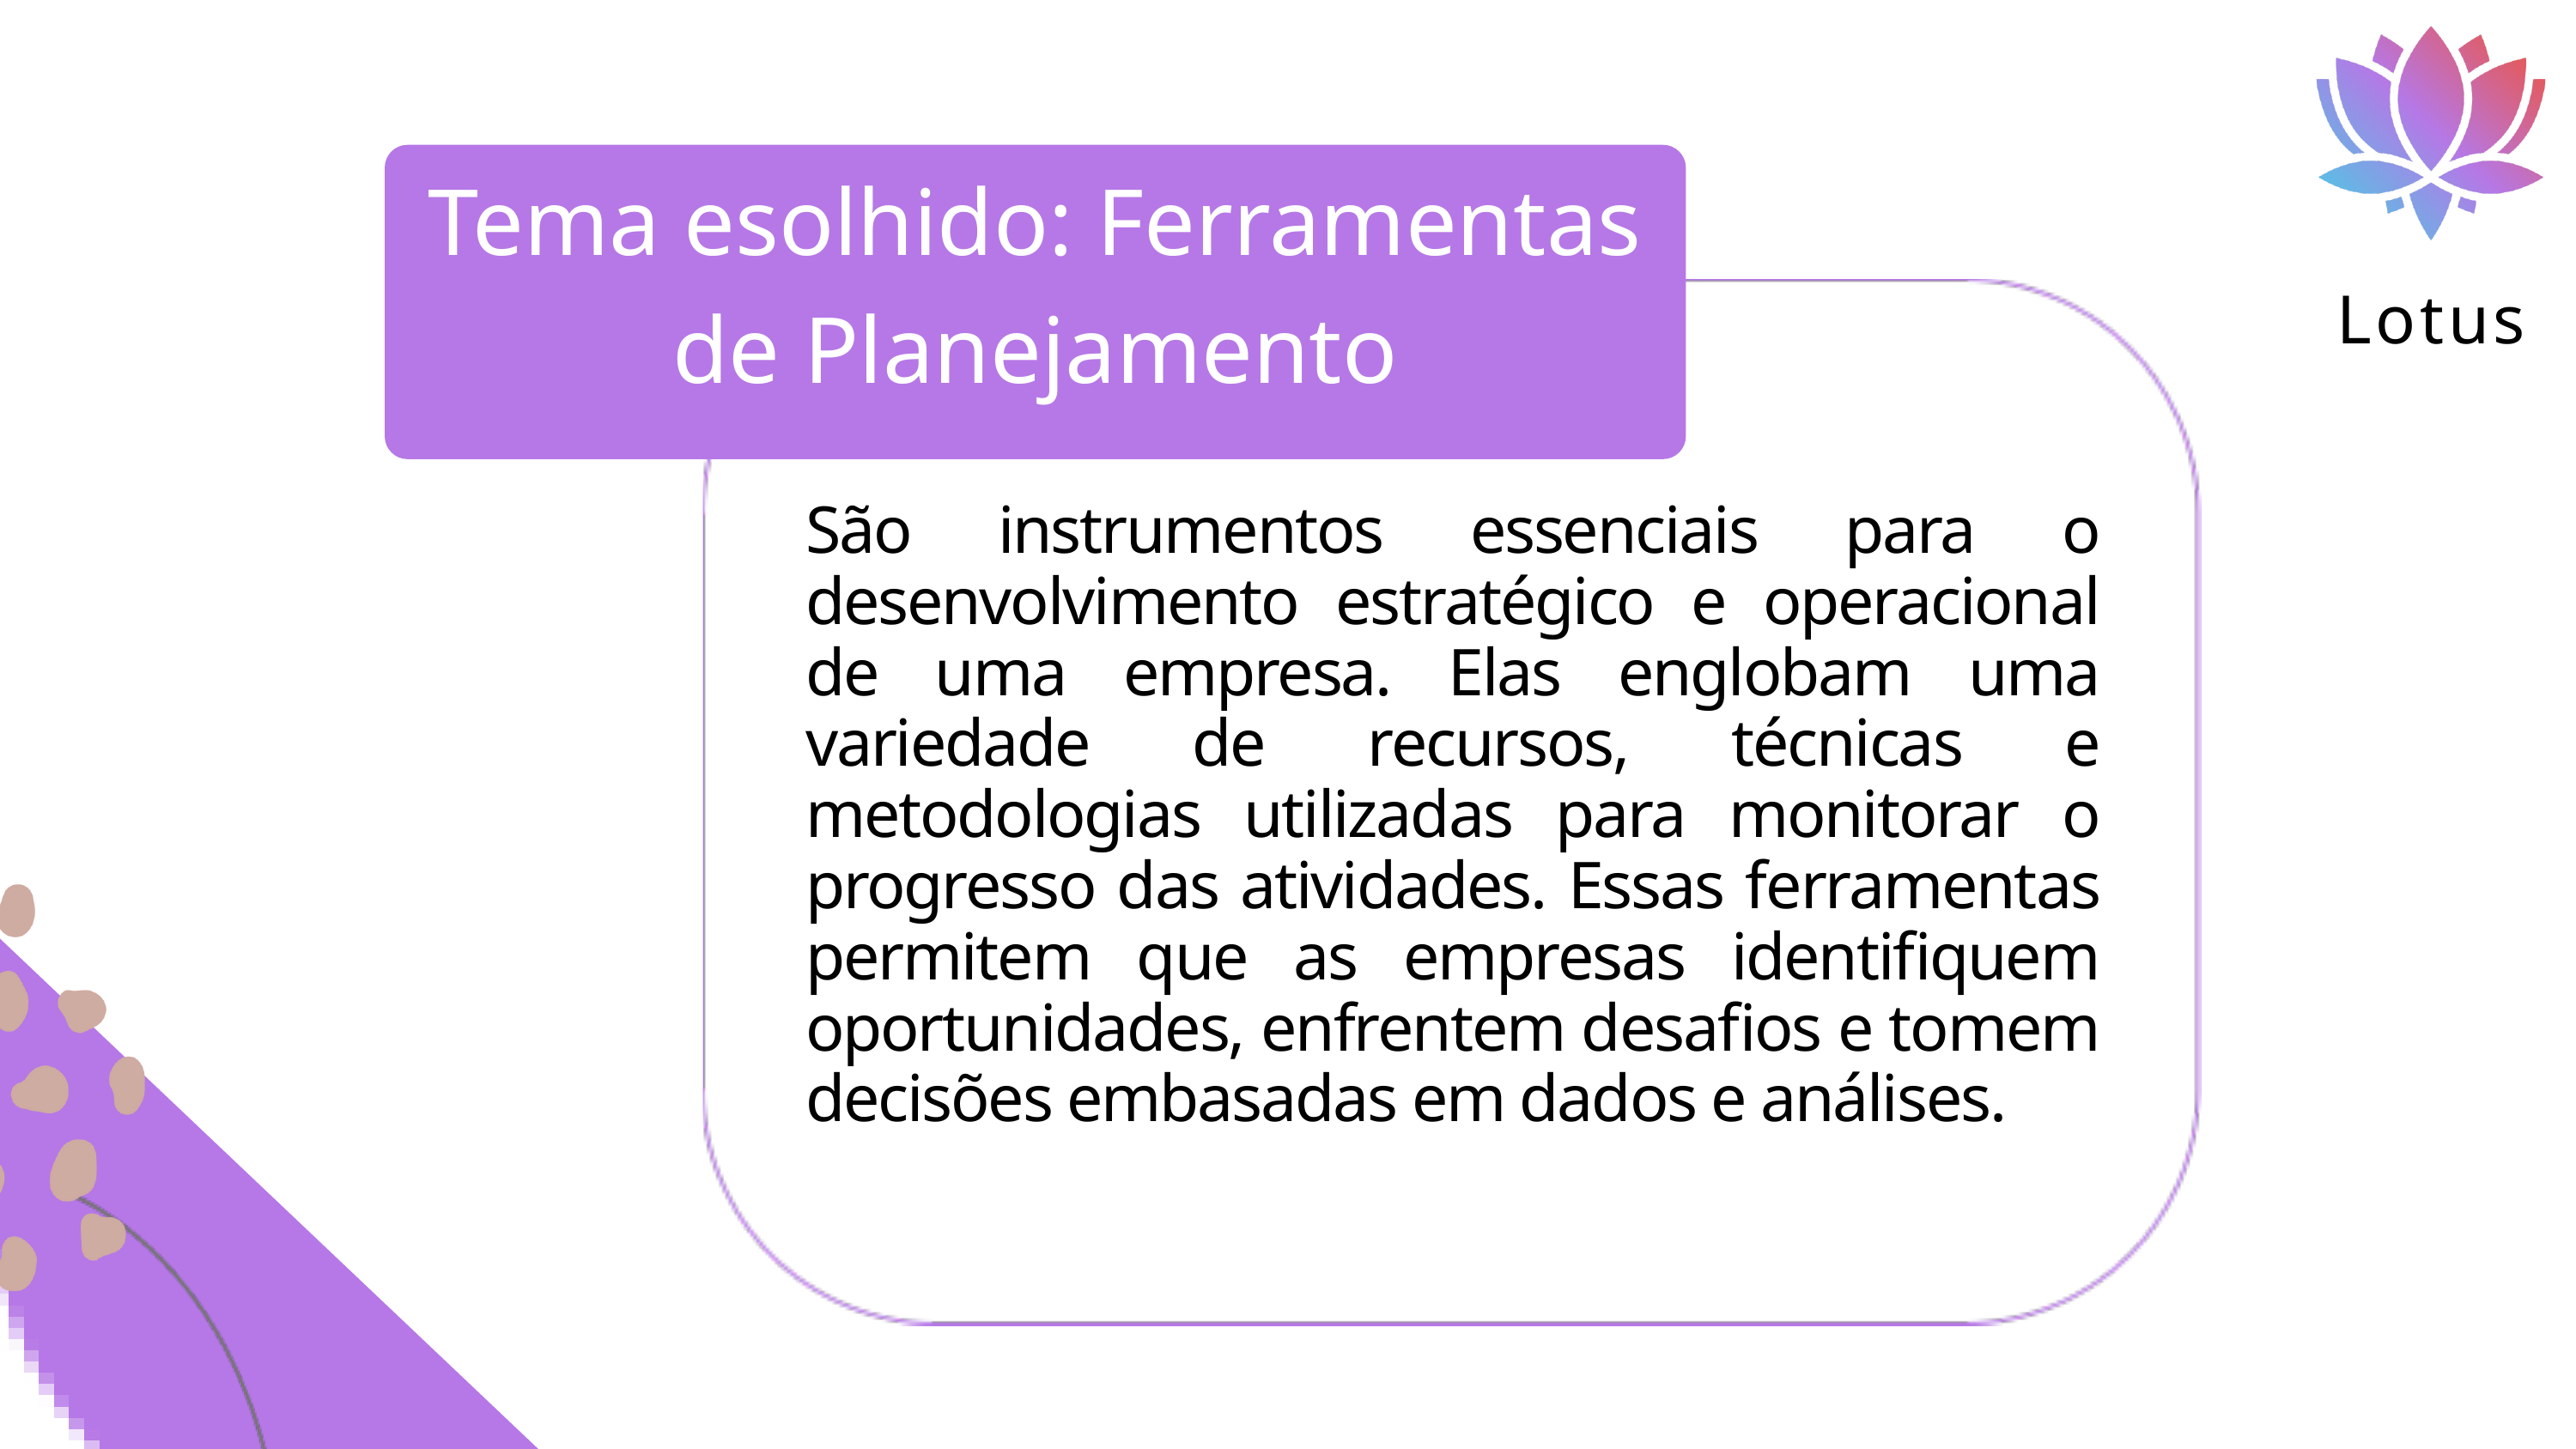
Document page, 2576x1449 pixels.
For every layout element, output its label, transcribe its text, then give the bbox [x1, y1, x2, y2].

text_box [145, 1076, 304, 1227]
text_box [702, 279, 2202, 1326]
text_box [0, 1205, 607, 1449]
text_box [384, 144, 1686, 460]
text_box [0, 826, 145, 1291]
text_box São instrumentos essenciais para o desenvolvimento estratégico e operacional de uma empresa. Elas englobam uma variedade de recursos, técnicas e metodologias utilizadas para monitorar o progresso das atividades. Essas ferramentas permitem que as empresas identifiquem oportunidades, enfrentem desafios e tomem decisões embasadas em dados e análises. [805, 494, 2099, 1136]
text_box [2303, 26, 2560, 352]
